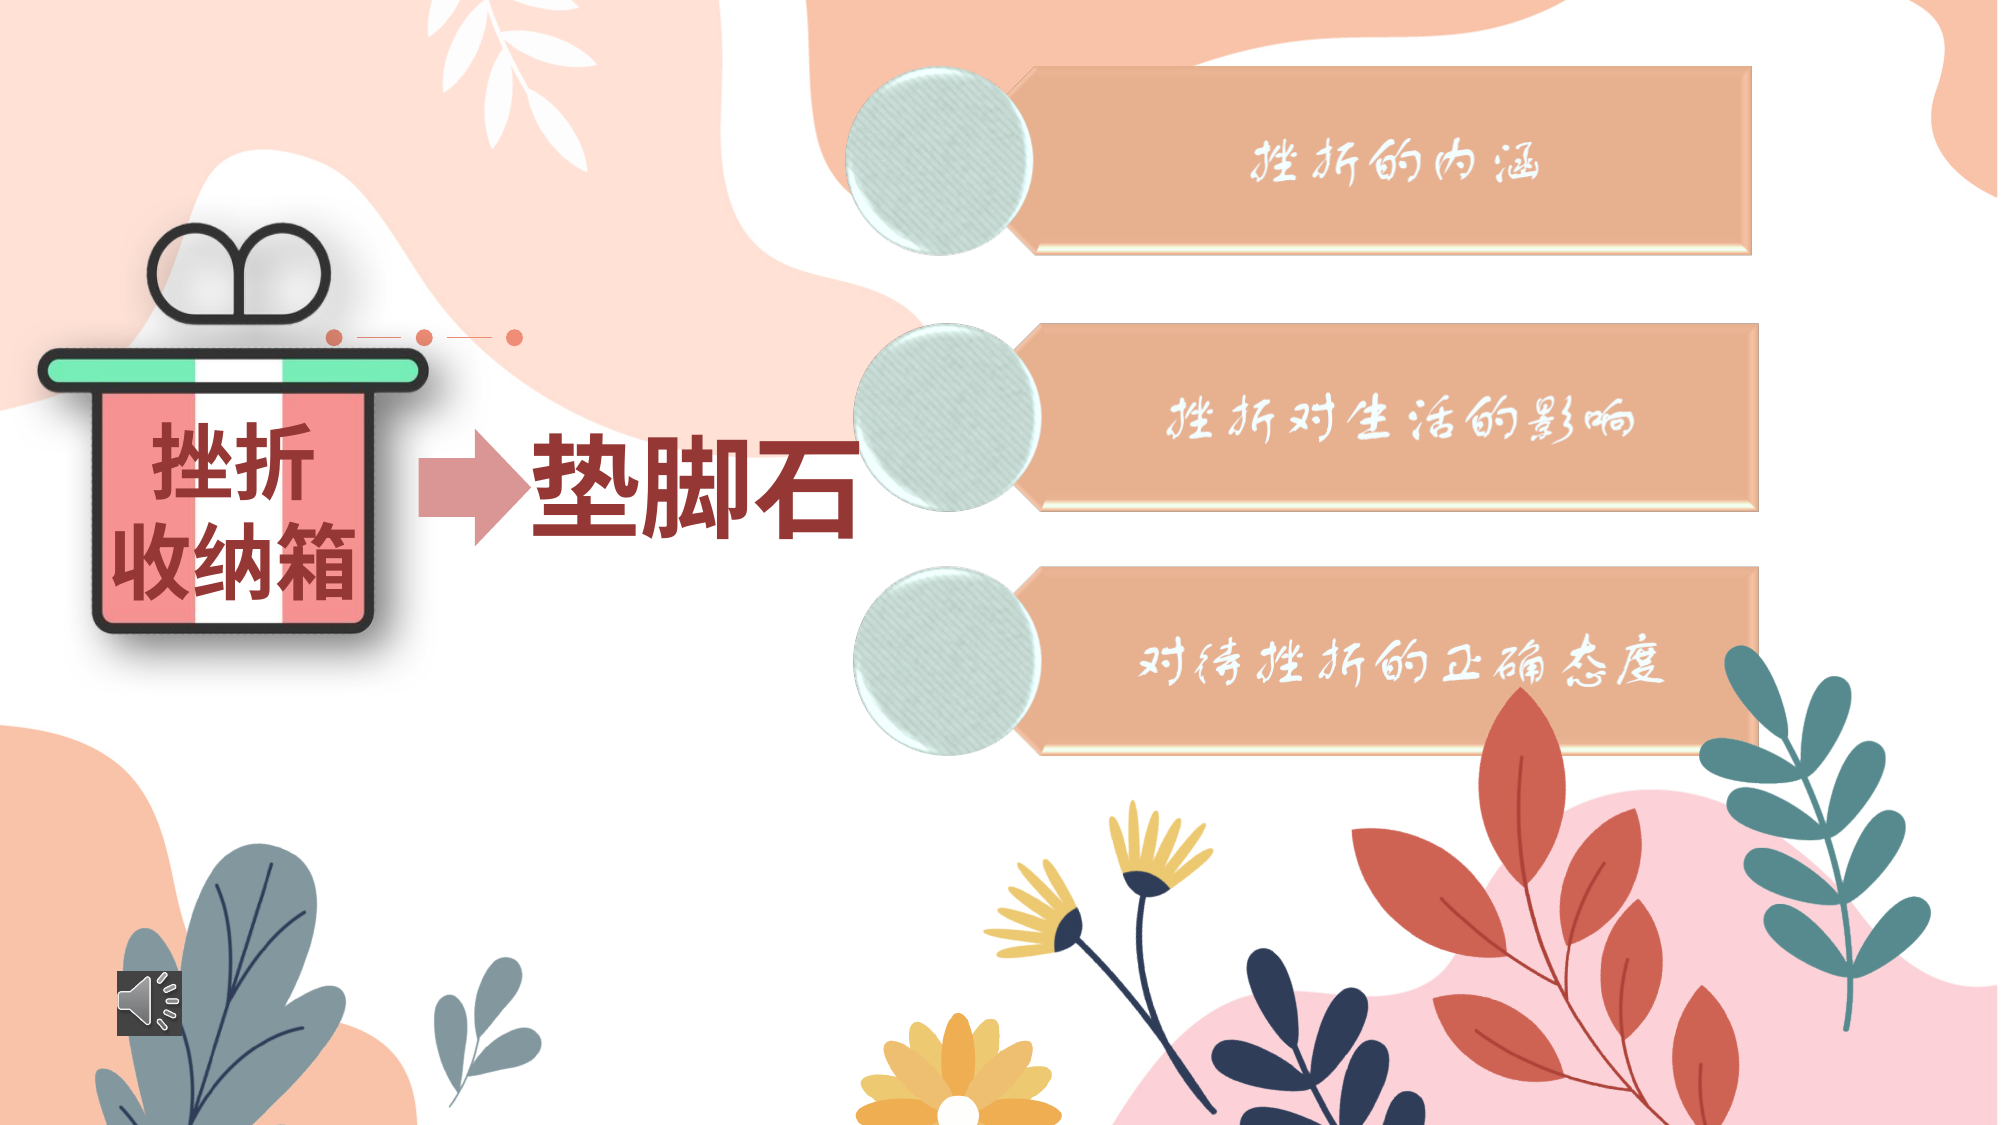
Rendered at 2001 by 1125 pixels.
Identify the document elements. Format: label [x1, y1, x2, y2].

picture [0, 0, 1998, 1125]
text_box [687, 64, 1914, 760]
text_box [10, 194, 860, 663]
